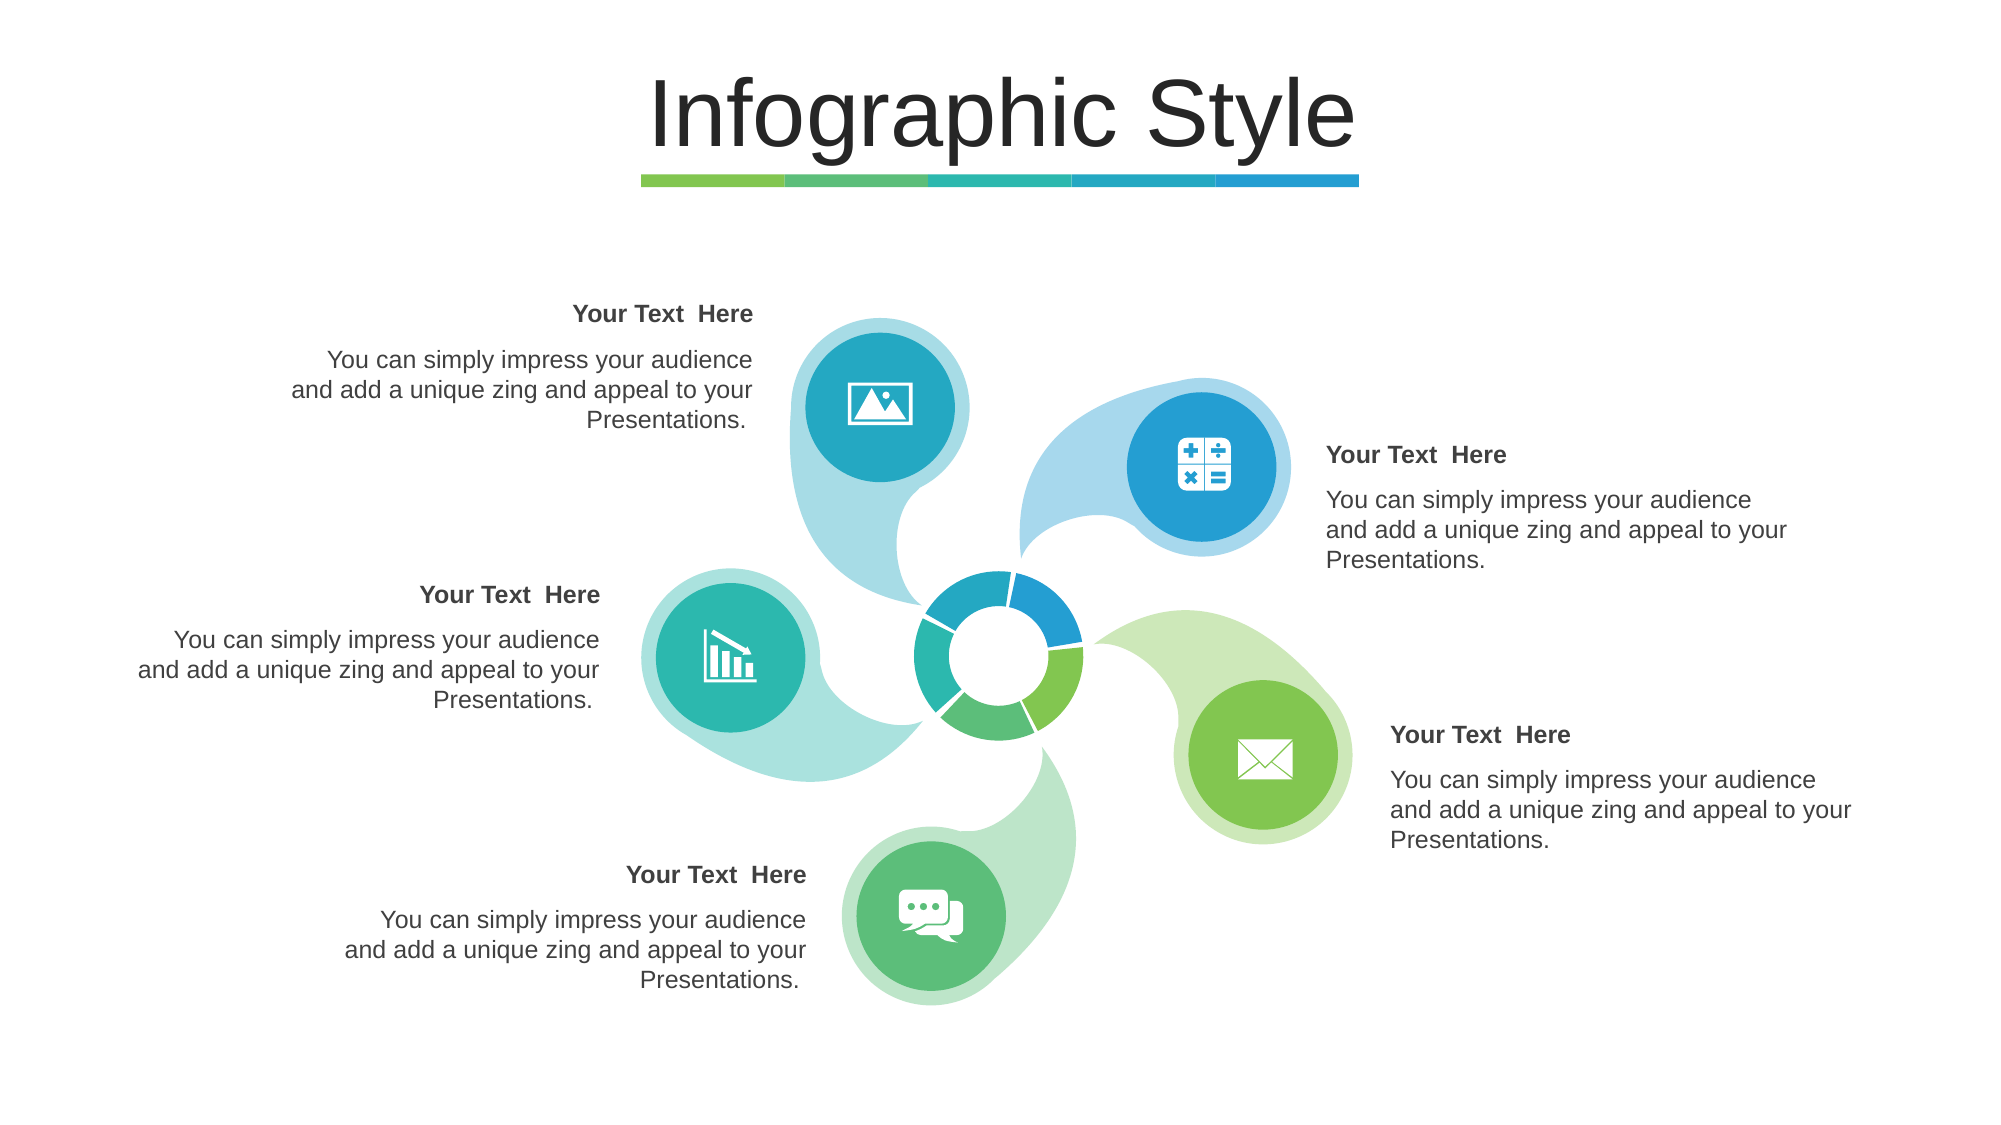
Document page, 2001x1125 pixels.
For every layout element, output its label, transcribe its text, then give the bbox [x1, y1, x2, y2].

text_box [274, 290, 769, 443]
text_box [1375, 710, 1871, 863]
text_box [1311, 430, 1806, 583]
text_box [637, 317, 1364, 1017]
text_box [120, 570, 616, 723]
list Infographic Style [53, 55, 1952, 175]
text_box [327, 851, 822, 1003]
